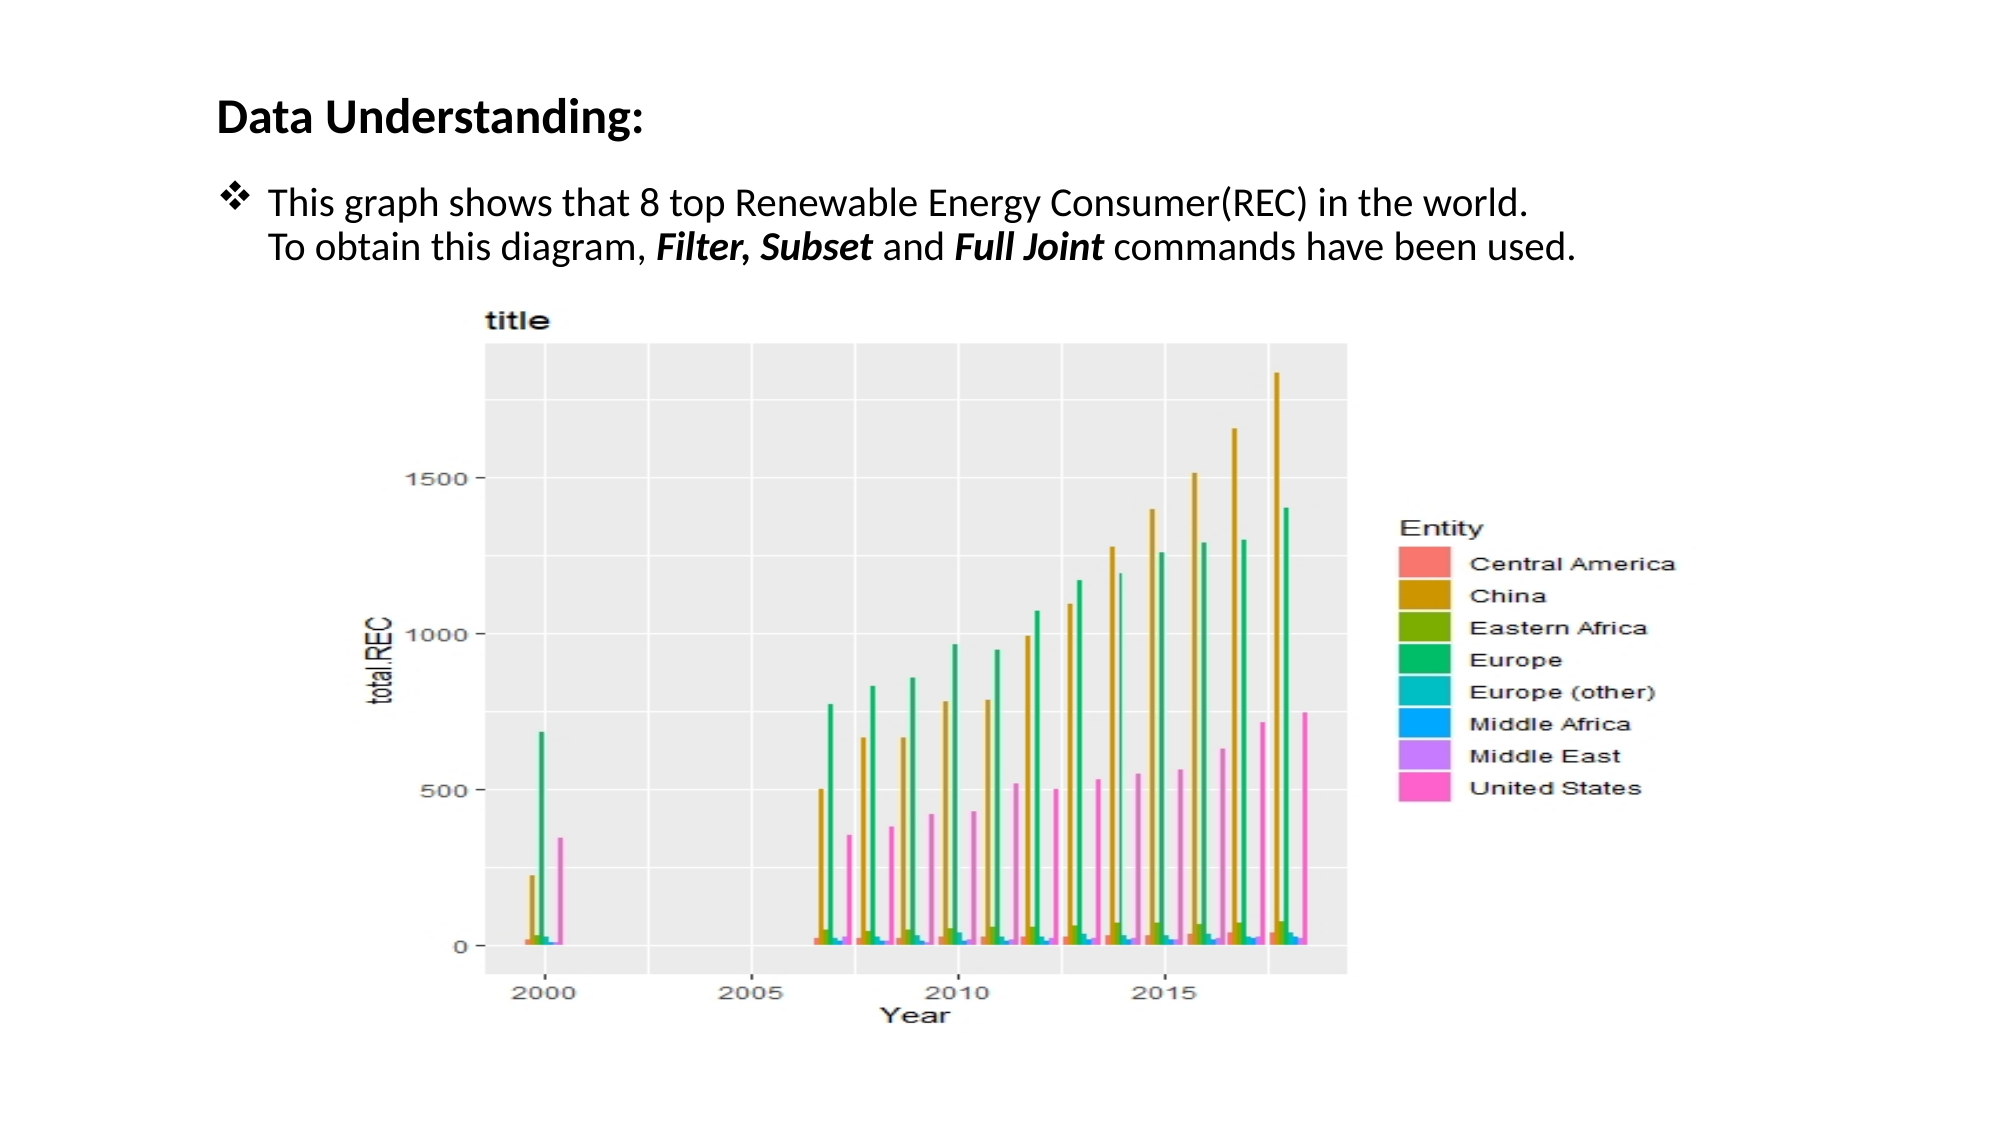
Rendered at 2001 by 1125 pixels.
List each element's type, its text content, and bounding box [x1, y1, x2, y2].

text_box Data Understanding: [201, 35, 688, 199]
title This graph shows that 8 top Renewable Energy Consumer(REC) in the world. To obtain this diagram, Filter, Subset and Full Joint commands have been used. [201, 143, 1760, 307]
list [345, 299, 1712, 1037]
